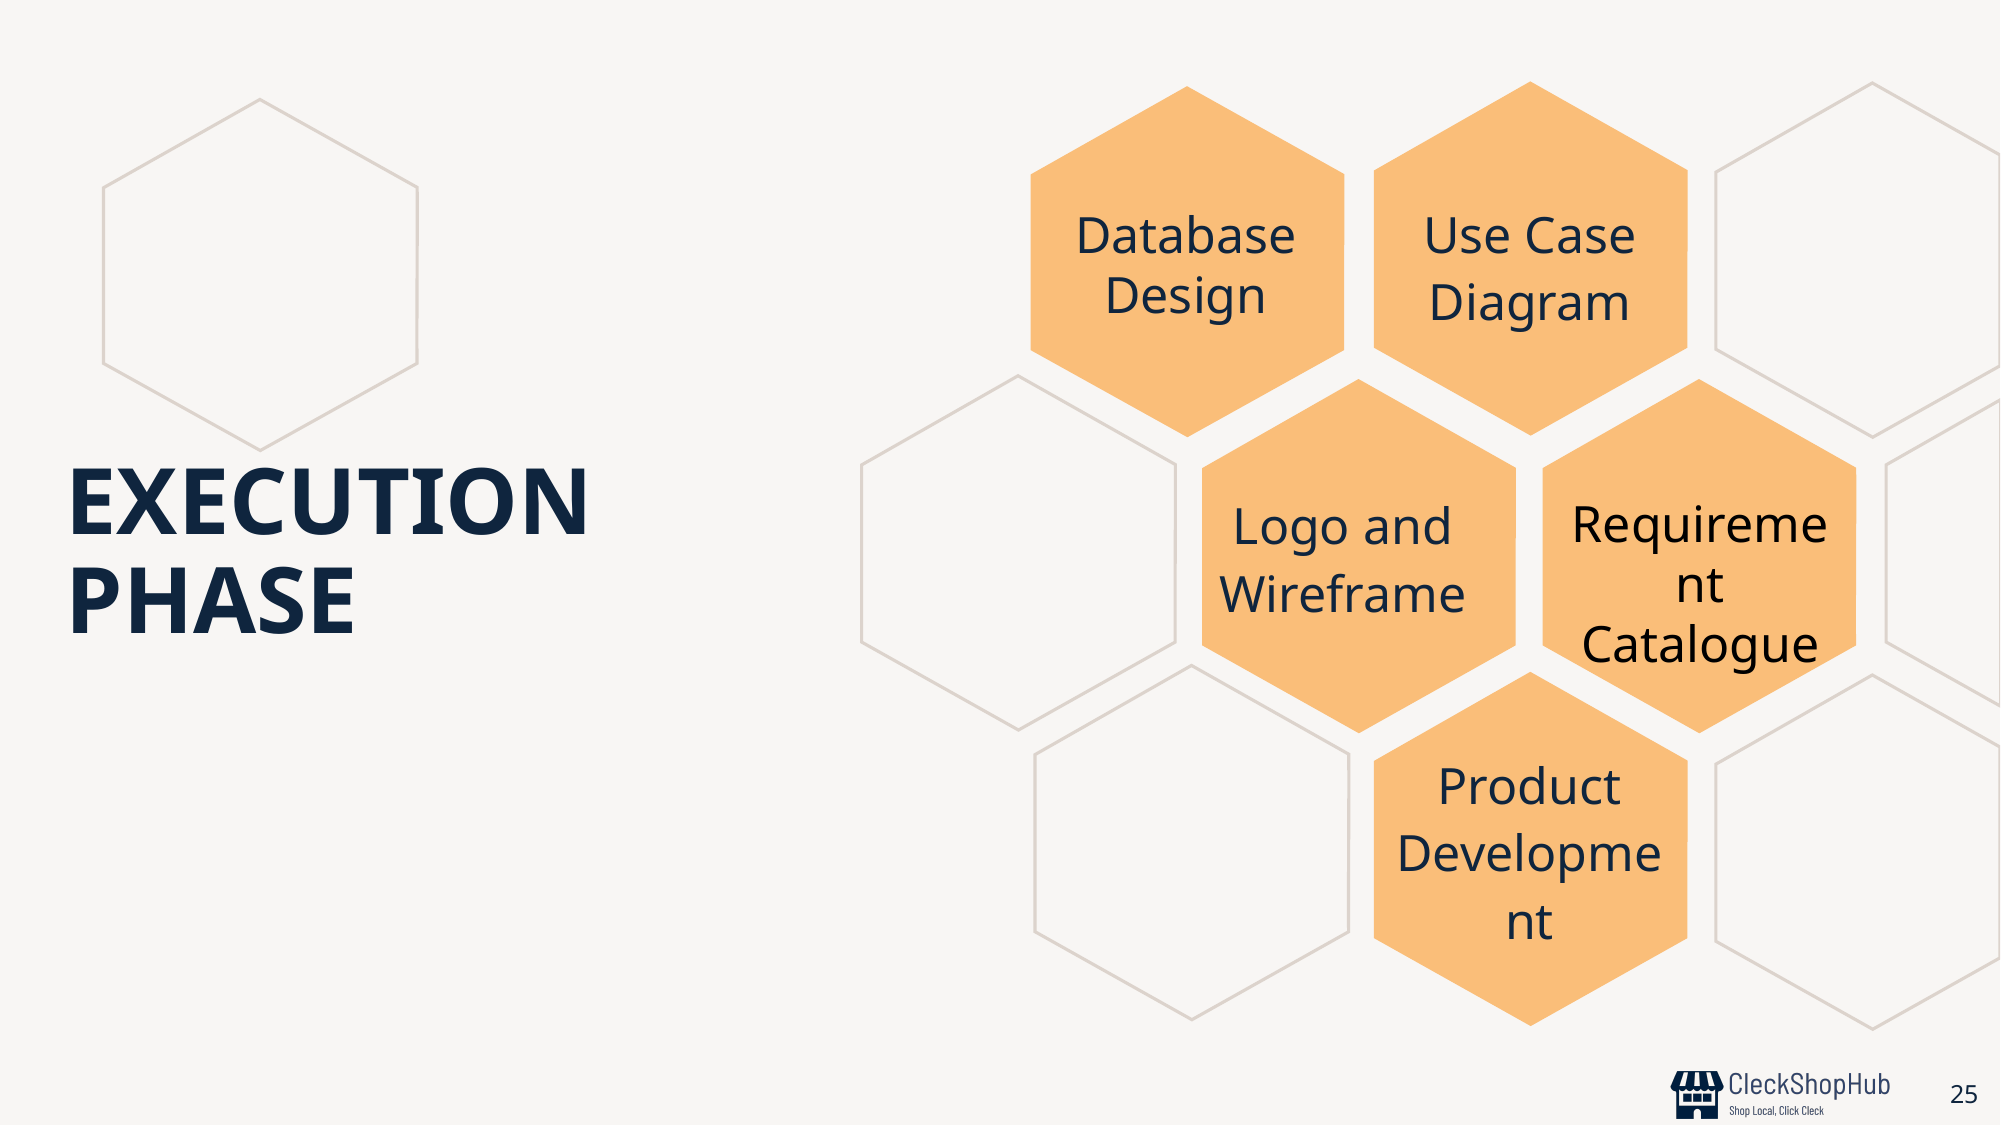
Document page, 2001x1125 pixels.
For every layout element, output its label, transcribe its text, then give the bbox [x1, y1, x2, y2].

text_box Requirement Catalogue [1544, 484, 1857, 680]
list Product Development [1372, 759, 1687, 937]
slide_number 25 [1926, 1065, 2000, 1125]
picture [1670, 1071, 1890, 1119]
list Use Case Diagram [1373, 176, 1687, 350]
list Logo and Wireframe [1186, 463, 1500, 646]
title EXECUTION PHASE [50, 411, 896, 698]
list Database Design [1029, 176, 1343, 350]
